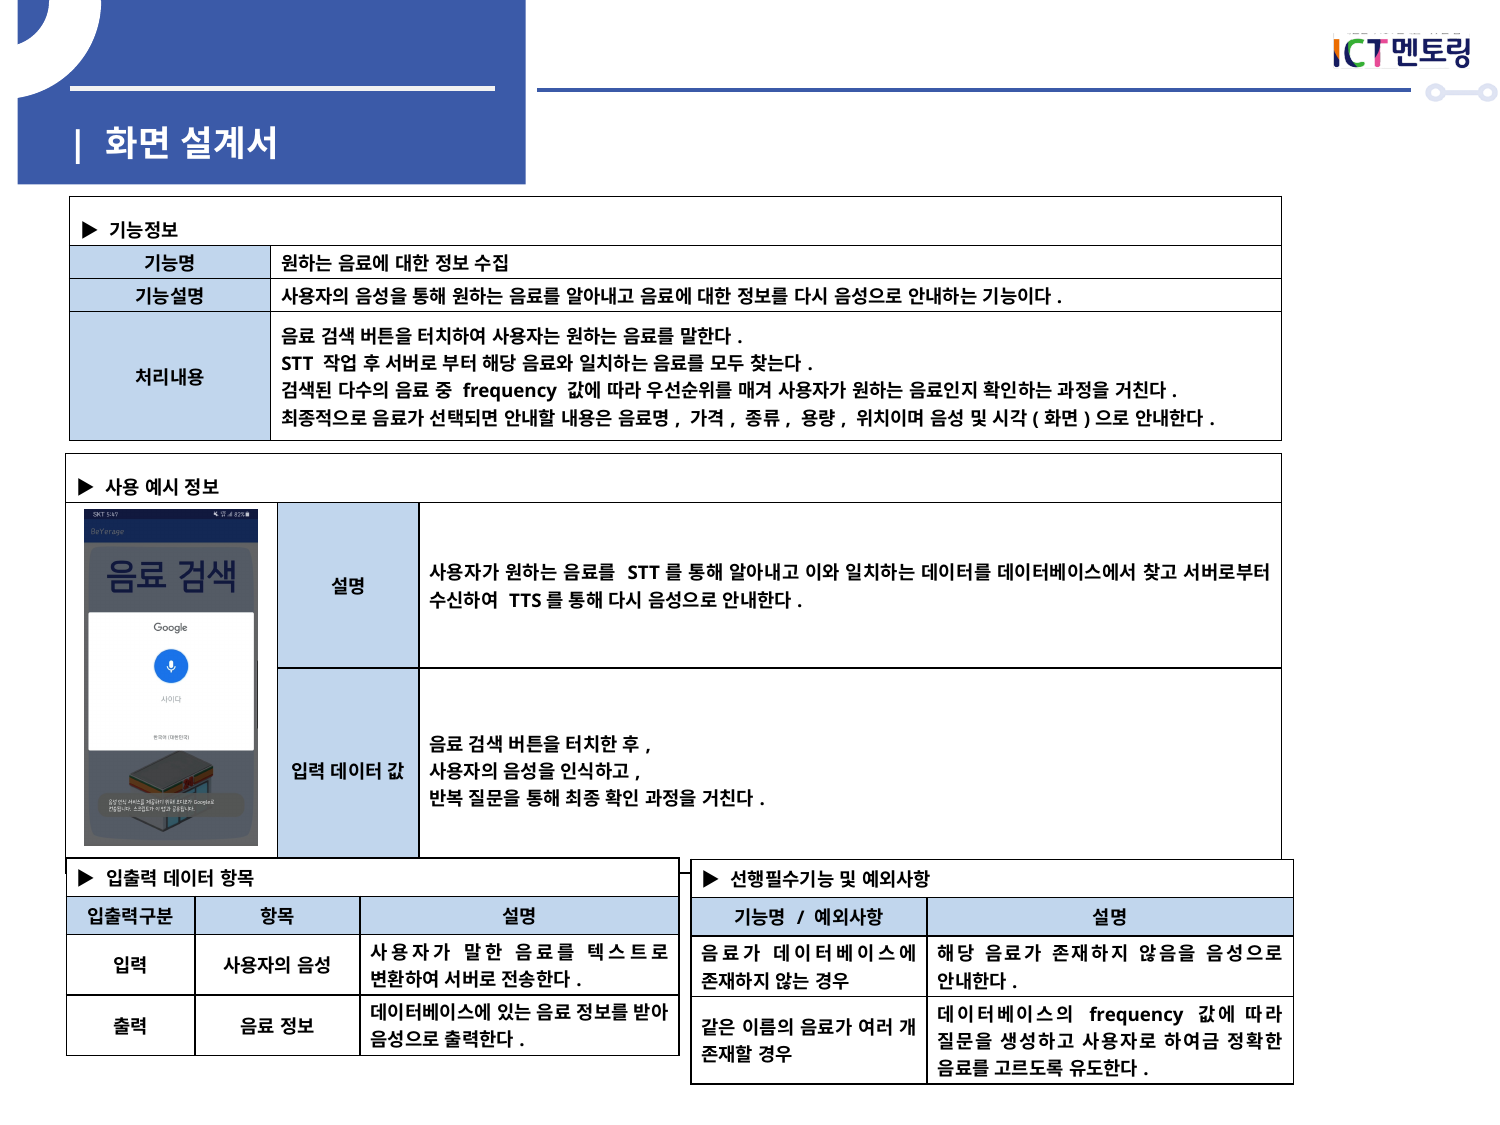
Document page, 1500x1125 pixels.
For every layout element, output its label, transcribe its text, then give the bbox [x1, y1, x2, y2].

picture [84, 509, 258, 846]
table_cell 음료가 데이터베이스에 존재하지 않는 경우 [692, 937, 926, 996]
table_cell 설명 [278, 503, 418, 667]
text_box [17, 0, 526, 185]
text_box [1, 1, 100, 97]
table_cell 원하는 음료에 대한 정보 수집 [271, 246, 1281, 278]
table_cell [66, 503, 277, 857]
table_cell 사용자의 음성 [196, 935, 359, 994]
table_cell 데이터베이스의 frequency 값에 따라 질문을 생성하고 사용자로 하여금 정확한 음료를 고르도록 유도한다. [928, 997, 1293, 1083]
table_cell 입출력구분 [67, 897, 194, 934]
table_cell 기능설명 [70, 279, 270, 311]
table_header ▶ 선행필수기능 및 예외사항 [692, 860, 1293, 897]
table_cell 같은 이름의 음료가 여러 개 존재할 경우 [692, 997, 926, 1083]
text_box | 화면 설계서 [53, 113, 526, 163]
table_cell 항목 [196, 897, 359, 934]
table_cell 음료 검색 버튼을 터치한 후, 사용자의 음성을 인식하고, 반복 질문을 통해 최종 확인 과정을 거친다. [420, 669, 1281, 872]
table_cell 처리내용 [70, 312, 270, 440]
table_header ▶ 사용 예시 정보 [66, 454, 1281, 502]
table_cell 사용자의 음성을 통해 원하는 음료를 알아내고 음료에 대한 정보를 다시 음성으로 안내하는 기능이다. [271, 279, 1281, 311]
table_cell 데이터베이스에 있는 음료 정보를 받아 음성으로 출력한다. [361, 996, 678, 1055]
table_cell 음료 검색 버튼을 터치하여 사용자는 원하는 음료를 말한다. STT 작업 후 서버로 부터 해당 음료와 일치하는 음료를 모두 찾는다. 검색된 다수의 음료 중 frequency 값에 따라 우선순위를 매겨 사용자가 원하는 음료인지 확인하는 과정을 거친다. 최종적으로 음료가 선택되면 안내할 내용은 음료명, 가격, 종류, 용량, 위치이며 음성 및 시각(화면)으로 안내한다. [271, 312, 1281, 440]
table_cell 입력 데이터 값 [278, 669, 418, 857]
table_cell 사용자가 원하는 음료를 STT를 통해 알아내고 이와 일치하는 데이터를 데이터베이스에서 찾고 서버로부터 수신하여 TTS를 통해 다시 음성으로 안내한다. [420, 503, 1281, 667]
table_header ▶ 입출력 데이터 항목 [67, 859, 678, 896]
picture [1301, 33, 1500, 114]
table_cell 기능명 [70, 246, 270, 278]
table_cell 입력 [67, 935, 194, 994]
table_cell 해당 음료가 존재하지 않음을 음성으로 안내한다. [928, 937, 1293, 996]
table_cell 설명 [361, 897, 678, 934]
table_cell 기능명 / 예외사항 [692, 898, 926, 935]
table_cell 설명 [928, 898, 1293, 935]
table_cell 음료 정보 [196, 996, 359, 1055]
table_cell 출력 [67, 996, 194, 1055]
table_cell 사용자가 말한 음료를 텍스트로 변환하여 서버로 전송한다. [361, 935, 678, 994]
table_header ▶ 기능정보 [70, 197, 1281, 245]
